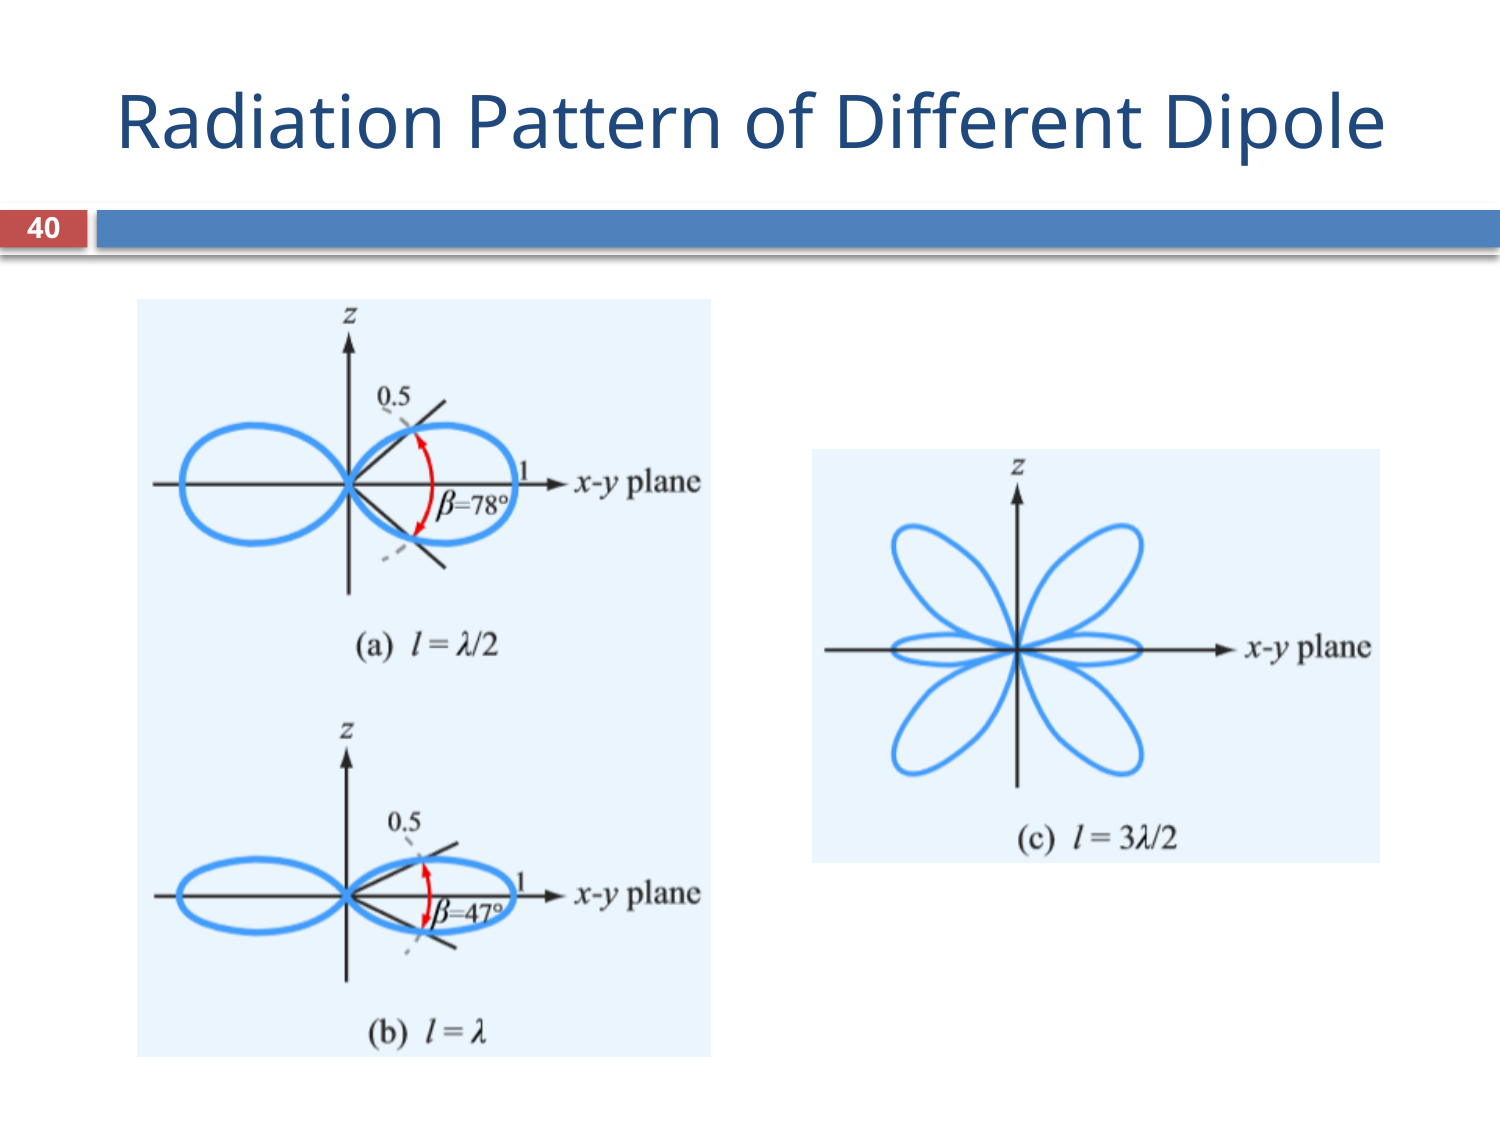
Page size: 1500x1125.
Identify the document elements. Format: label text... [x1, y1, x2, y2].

picture [812, 449, 1380, 863]
slide_number 40 [0, 208, 88, 249]
title Radiation Pattern of Different Dipole [100, 37, 1438, 200]
picture [137, 299, 712, 1057]
